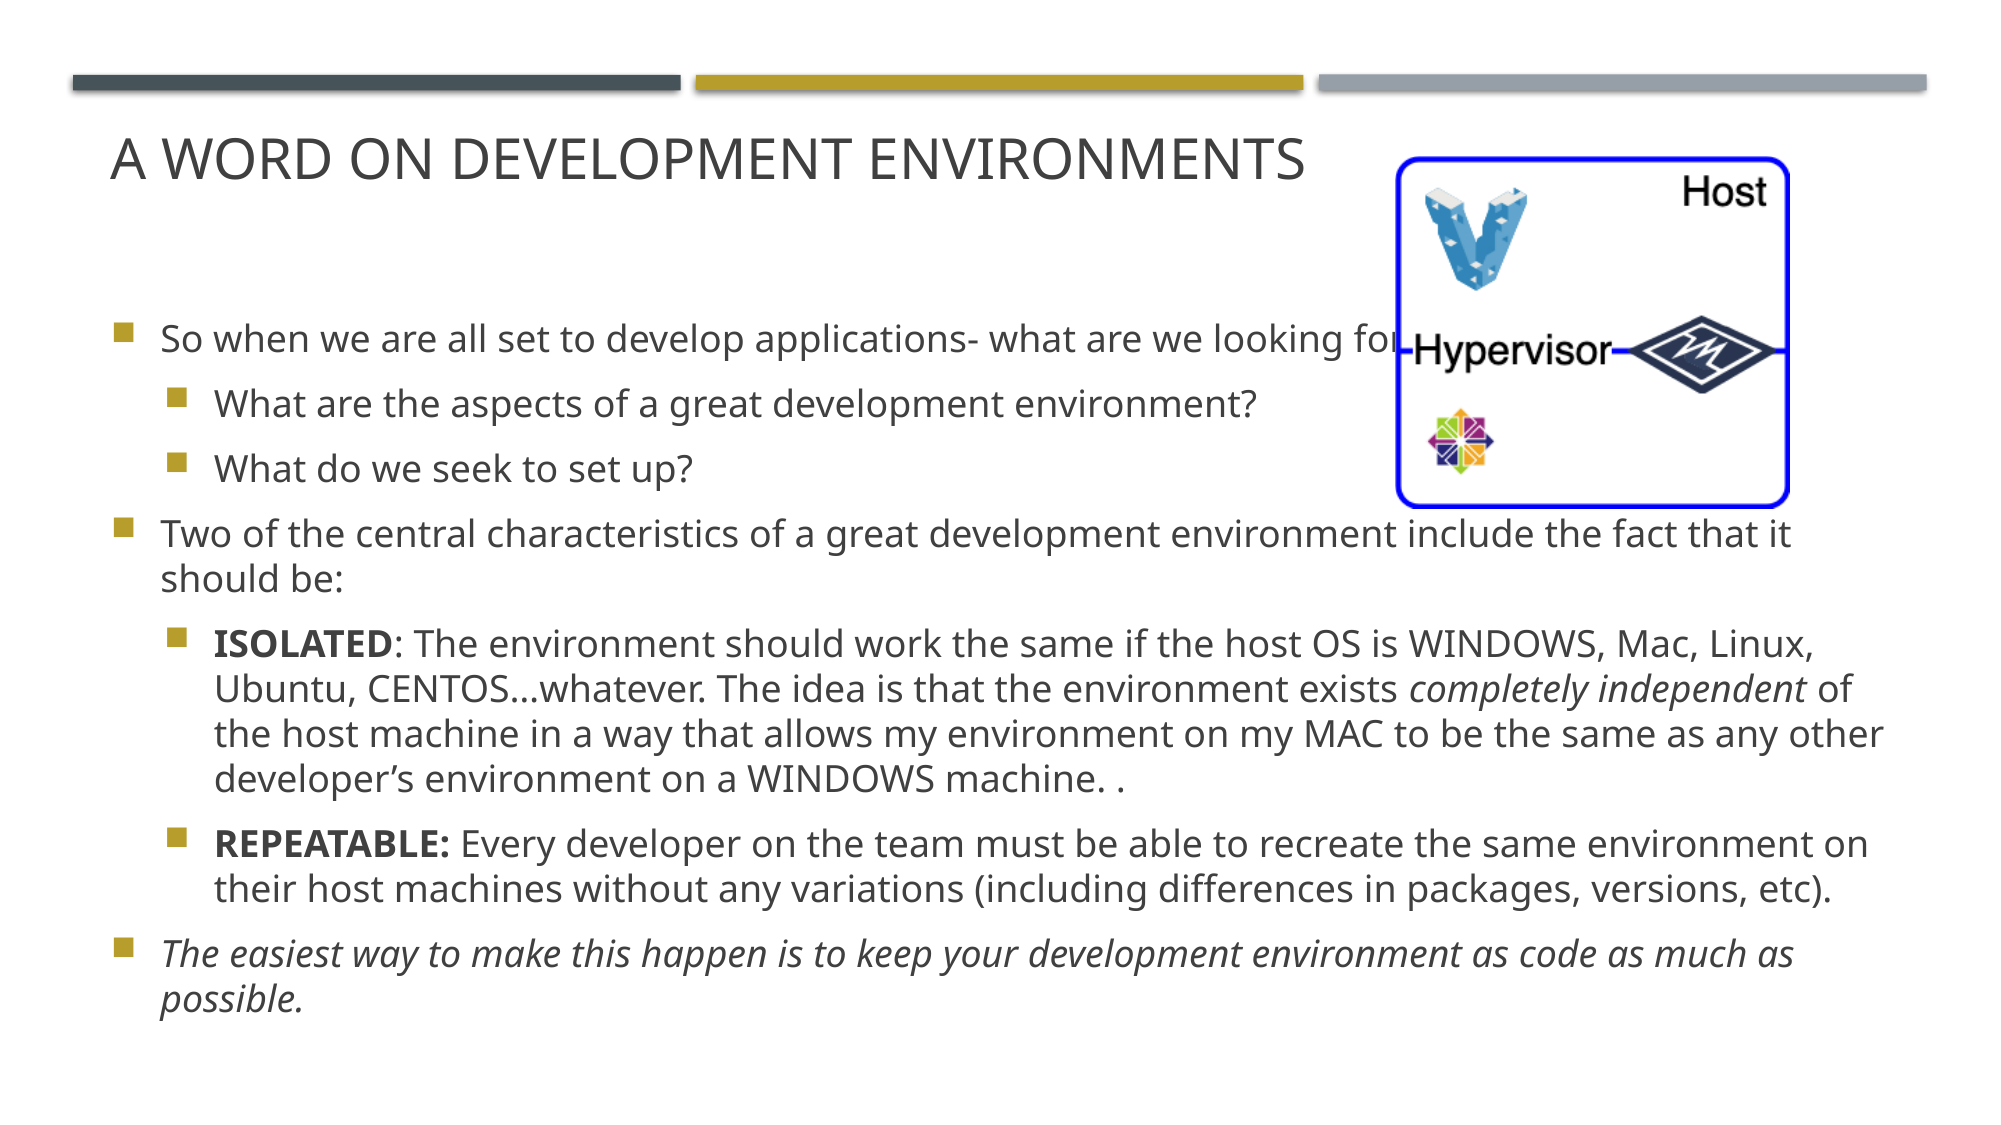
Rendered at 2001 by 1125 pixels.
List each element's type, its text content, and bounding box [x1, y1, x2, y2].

list So when we are all set to develop applications- what are we looking for? What are the aspects of a great development environment? What do we seek to set up? Two of the central characteristics of a great development environment include the fact that it should be: ISOLATED: The environment should work the same if the host OS is WINDOWS, Mac, Linux, Ubuntu, CENTOS…whatever. The idea is that the environment exists completely independent of the host machine in a way that allows my environment on my MAC to be the same as any other developer’s environment on a WINDOWS machine. . REPEATABLE: Every developer on the team must be able to recreate the same environment on their host machines without any variations (including differences in packages, versions, etc). The easiest way to make this happen is to keep your development environment as code as much as possible. [95, 237, 1905, 1097]
picture [1394, 156, 1790, 510]
title A word on development environments [95, 115, 1905, 199]
